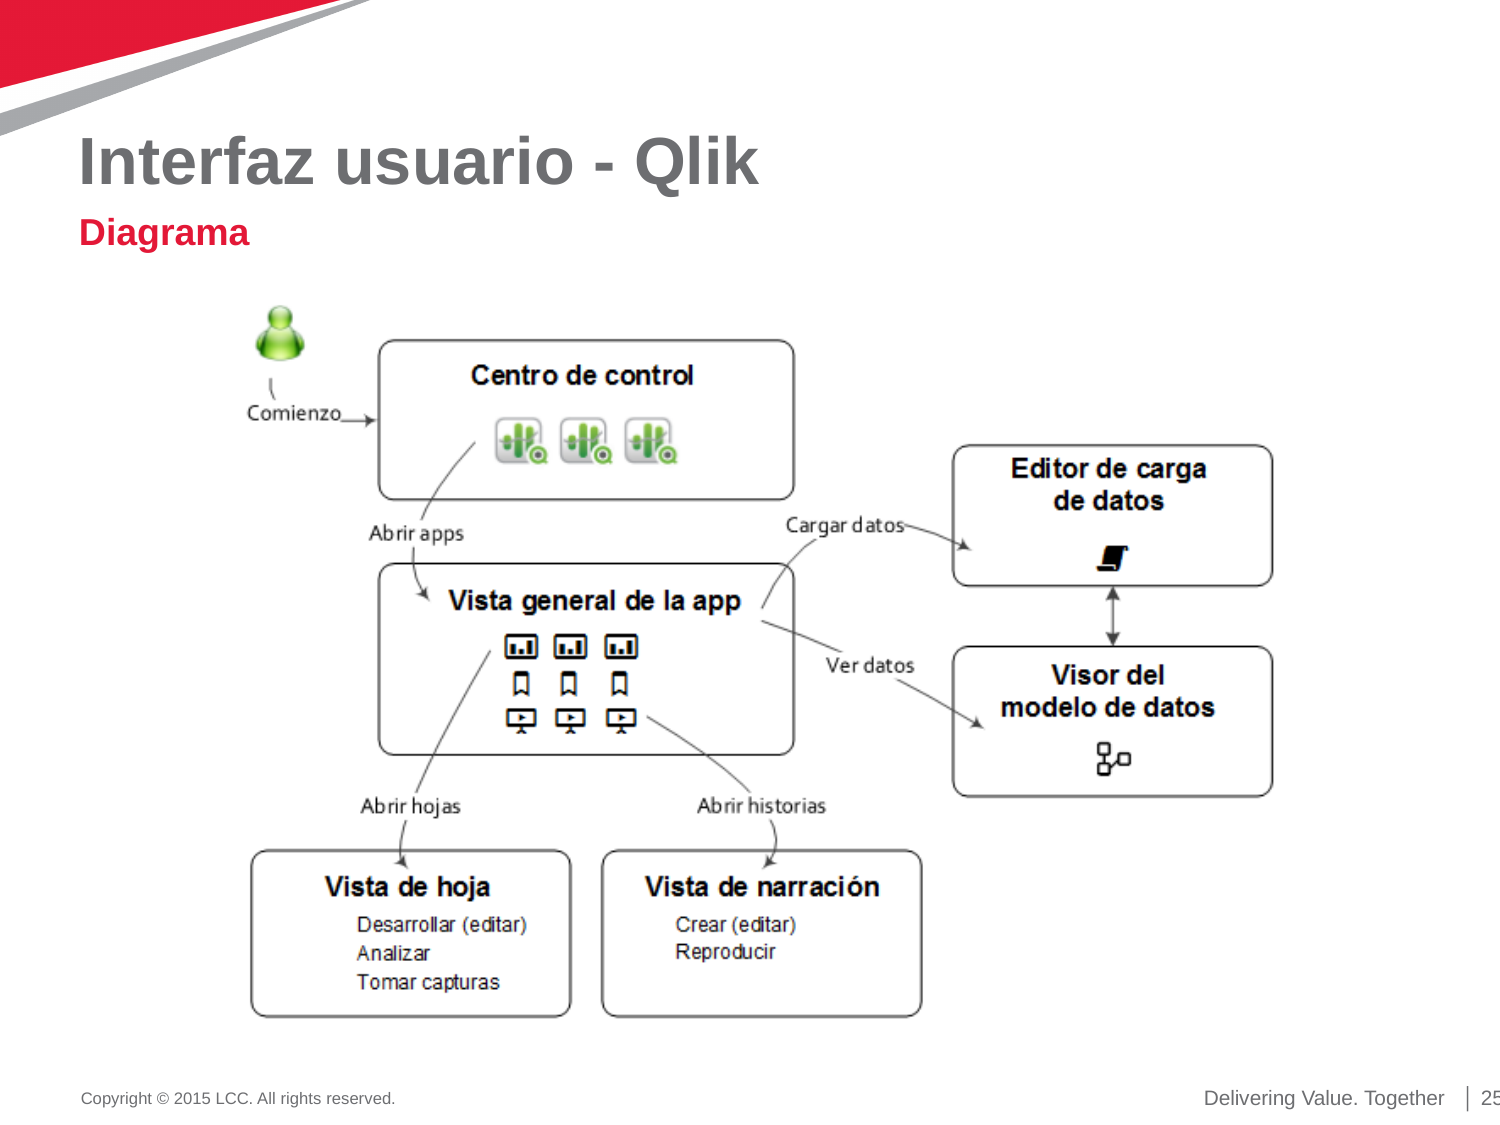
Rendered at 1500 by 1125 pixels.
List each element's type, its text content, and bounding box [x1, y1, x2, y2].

picture [232, 287, 1299, 1027]
title Interfaz usuario - Qlik [78, 117, 1429, 199]
list Diagrama [78, 208, 1429, 256]
picture [0, 0, 373, 136]
